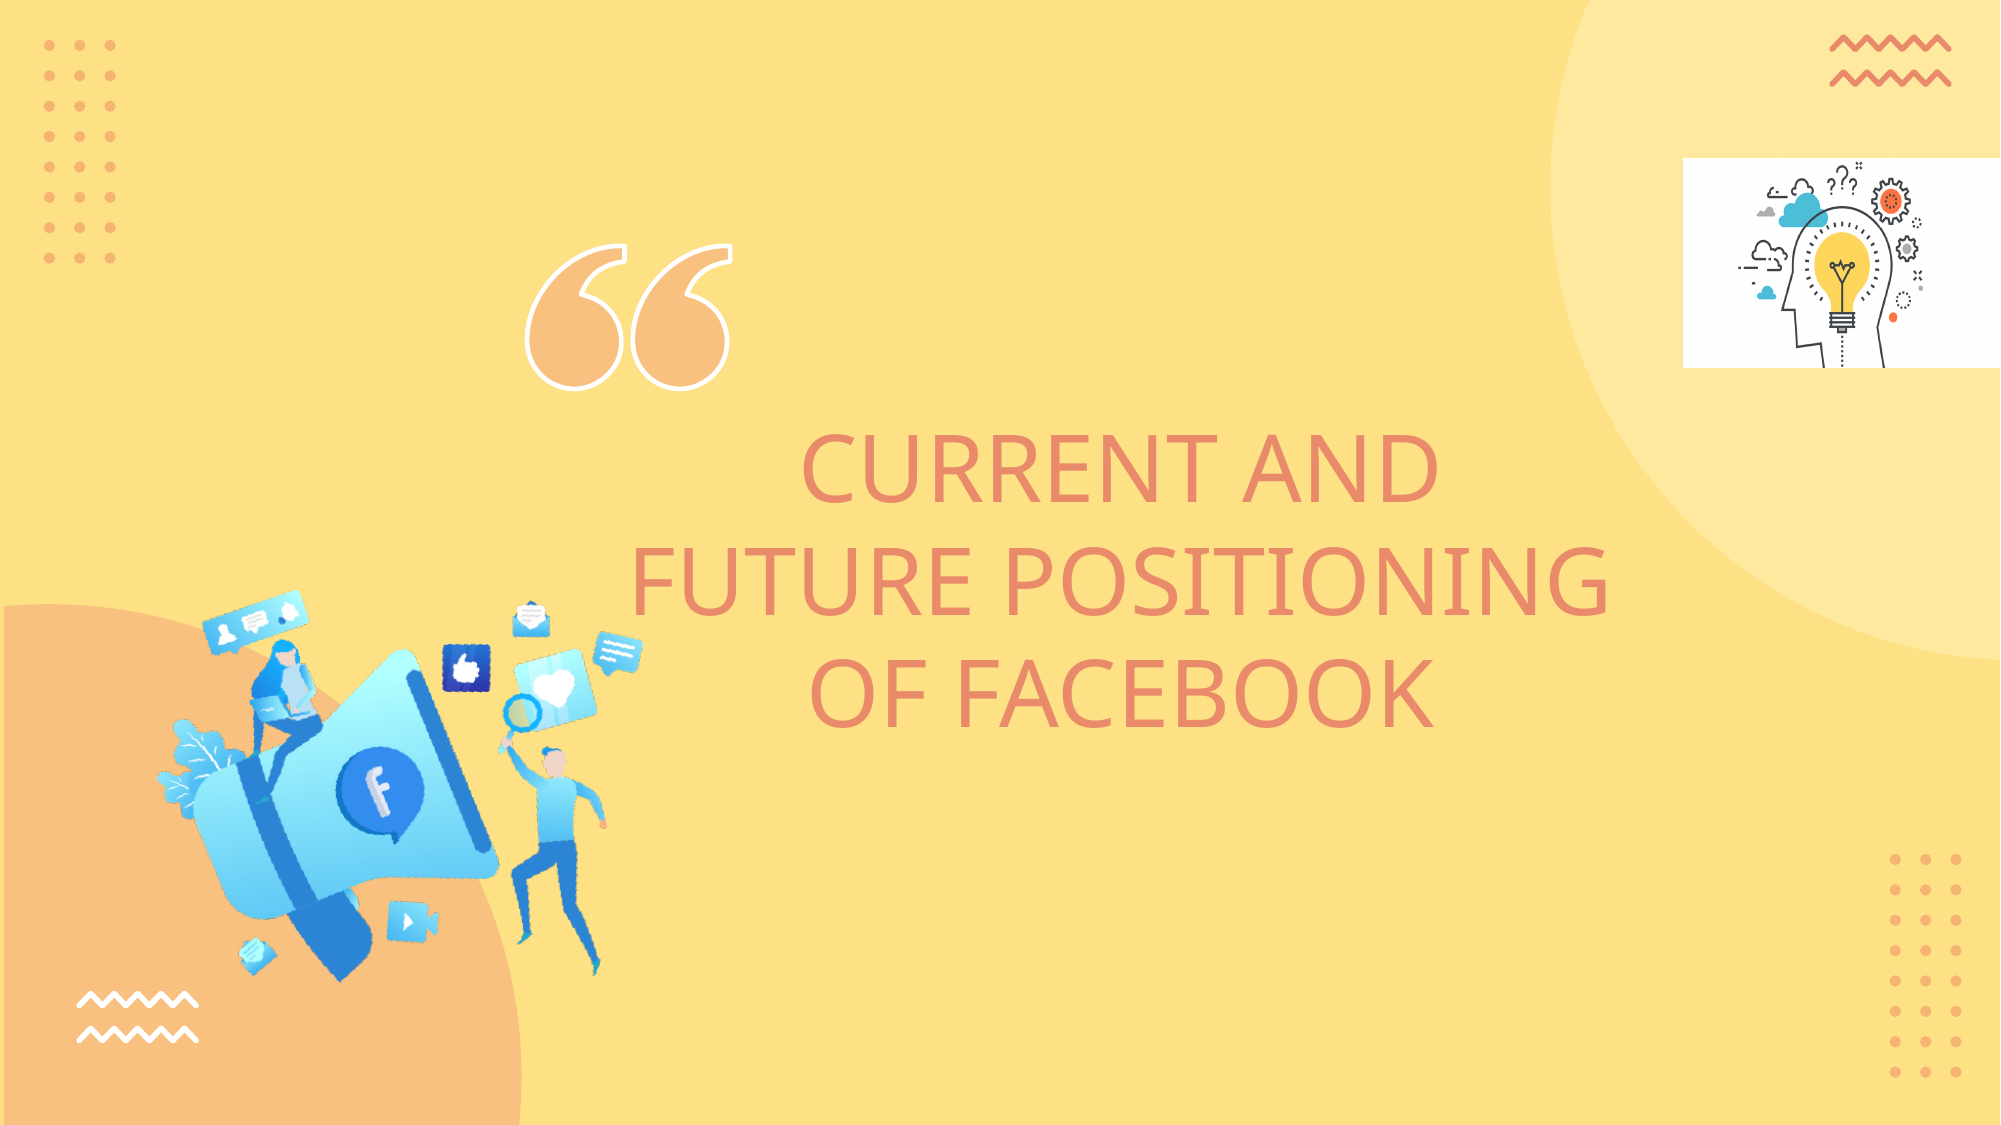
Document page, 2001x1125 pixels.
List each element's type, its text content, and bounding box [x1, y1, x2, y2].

title CURRENT AND FUTURE POSITIONING OF FACEBOOK [607, 388, 1635, 737]
picture [123, 501, 697, 1075]
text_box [526, 245, 731, 390]
picture [1683, 158, 2000, 368]
